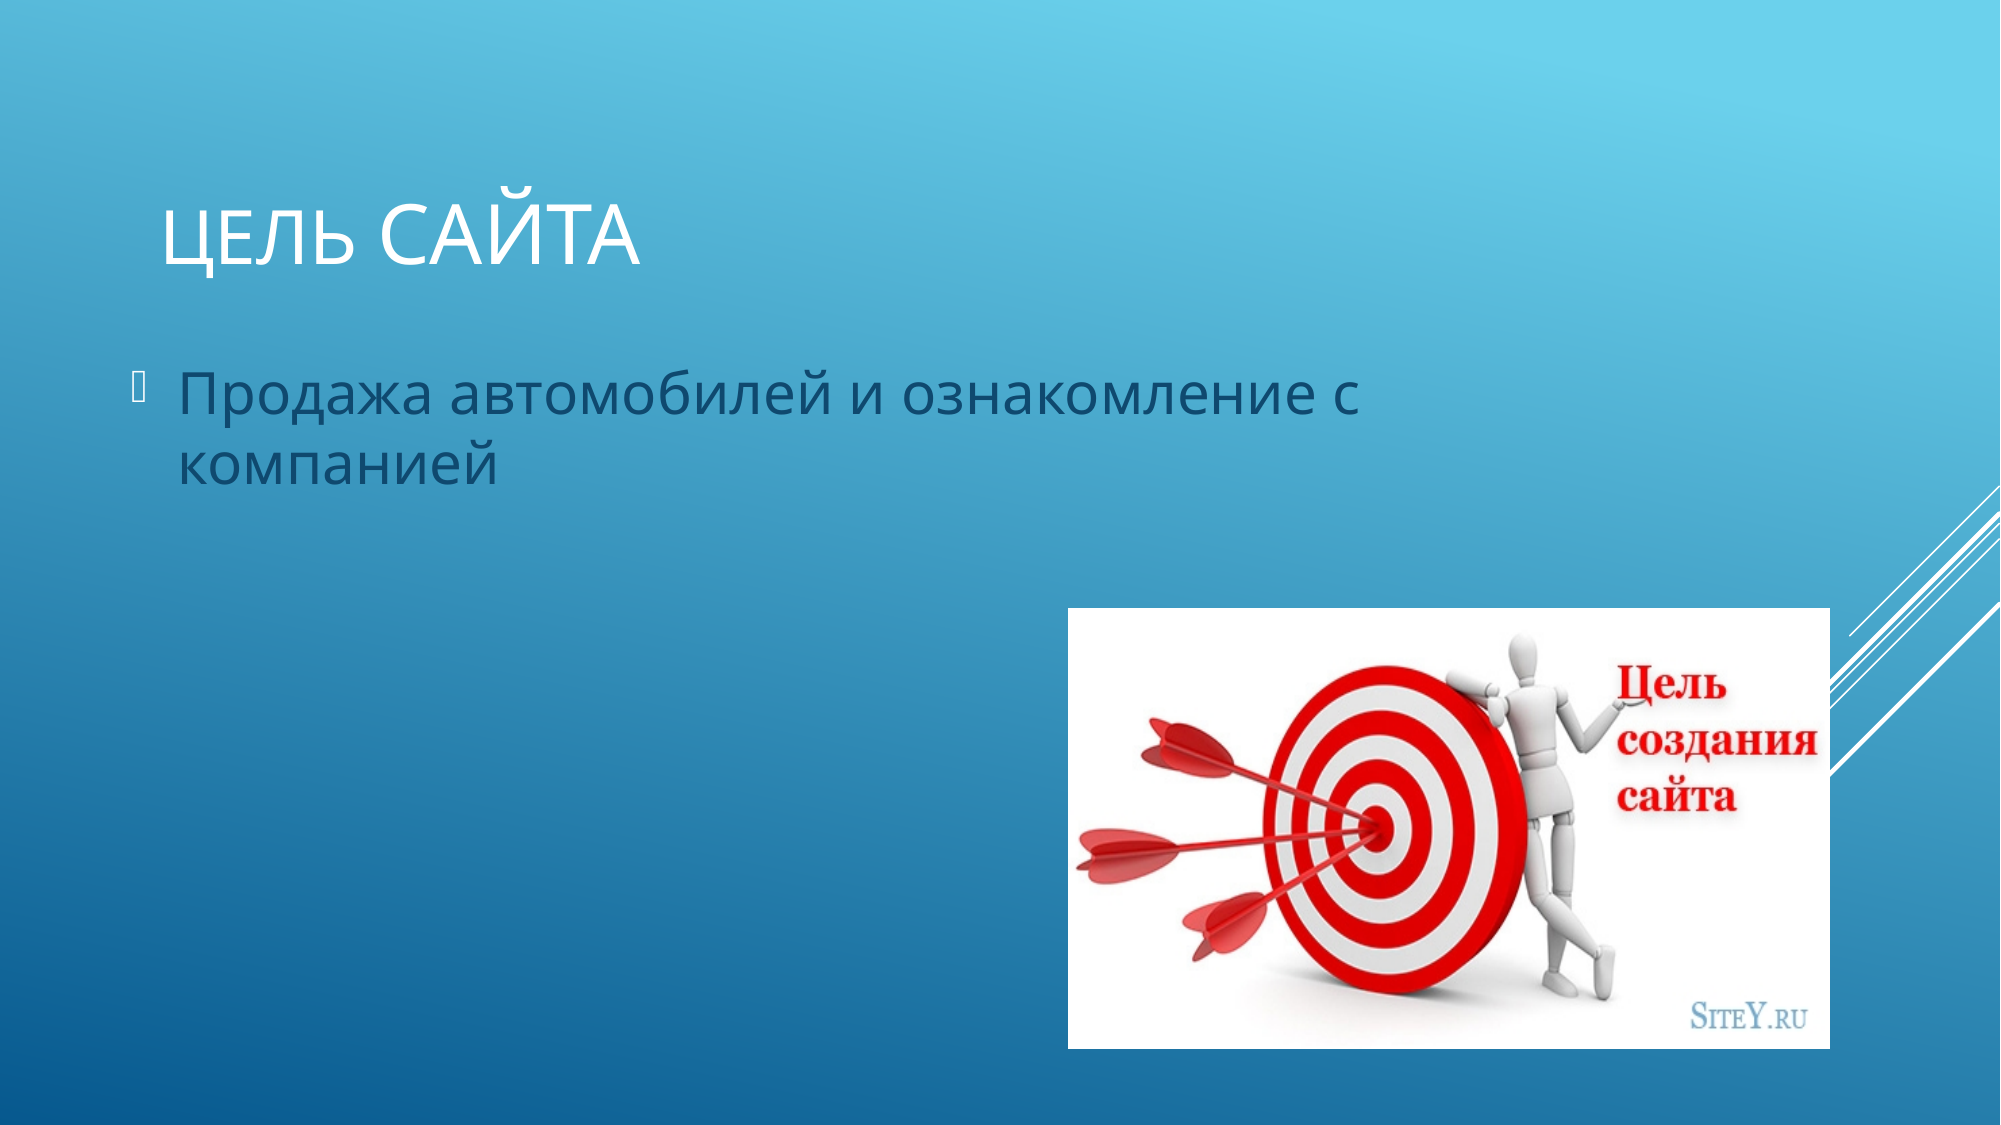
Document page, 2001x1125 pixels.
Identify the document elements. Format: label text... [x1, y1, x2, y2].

picture [1068, 608, 1831, 1050]
title Цель сайта [144, 107, 1545, 355]
list Продажа автомобилей и ознакомление с компанией [115, 295, 1450, 558]
